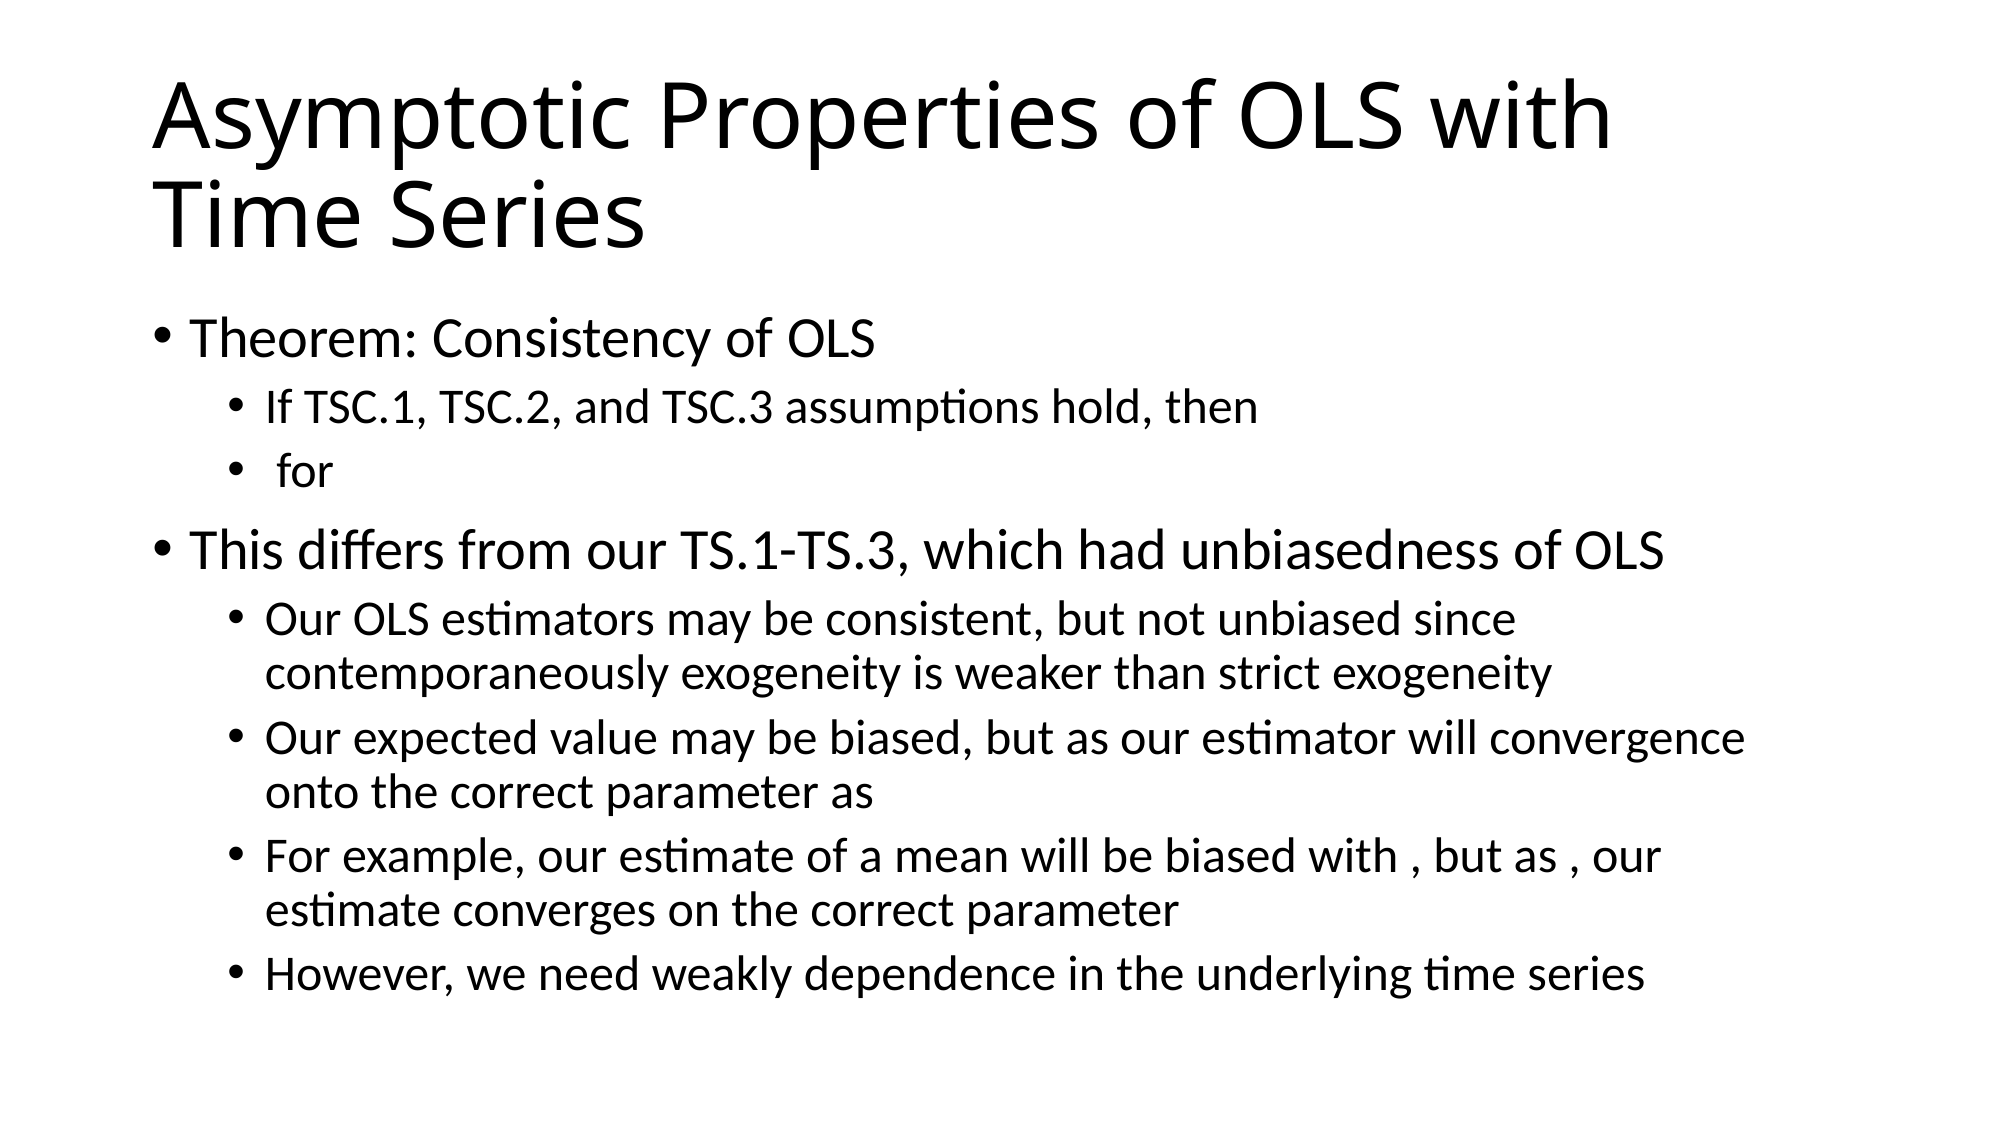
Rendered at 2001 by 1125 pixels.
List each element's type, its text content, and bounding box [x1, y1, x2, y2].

title Asymptotic Properties of OLS with Time Series [137, 59, 1863, 278]
